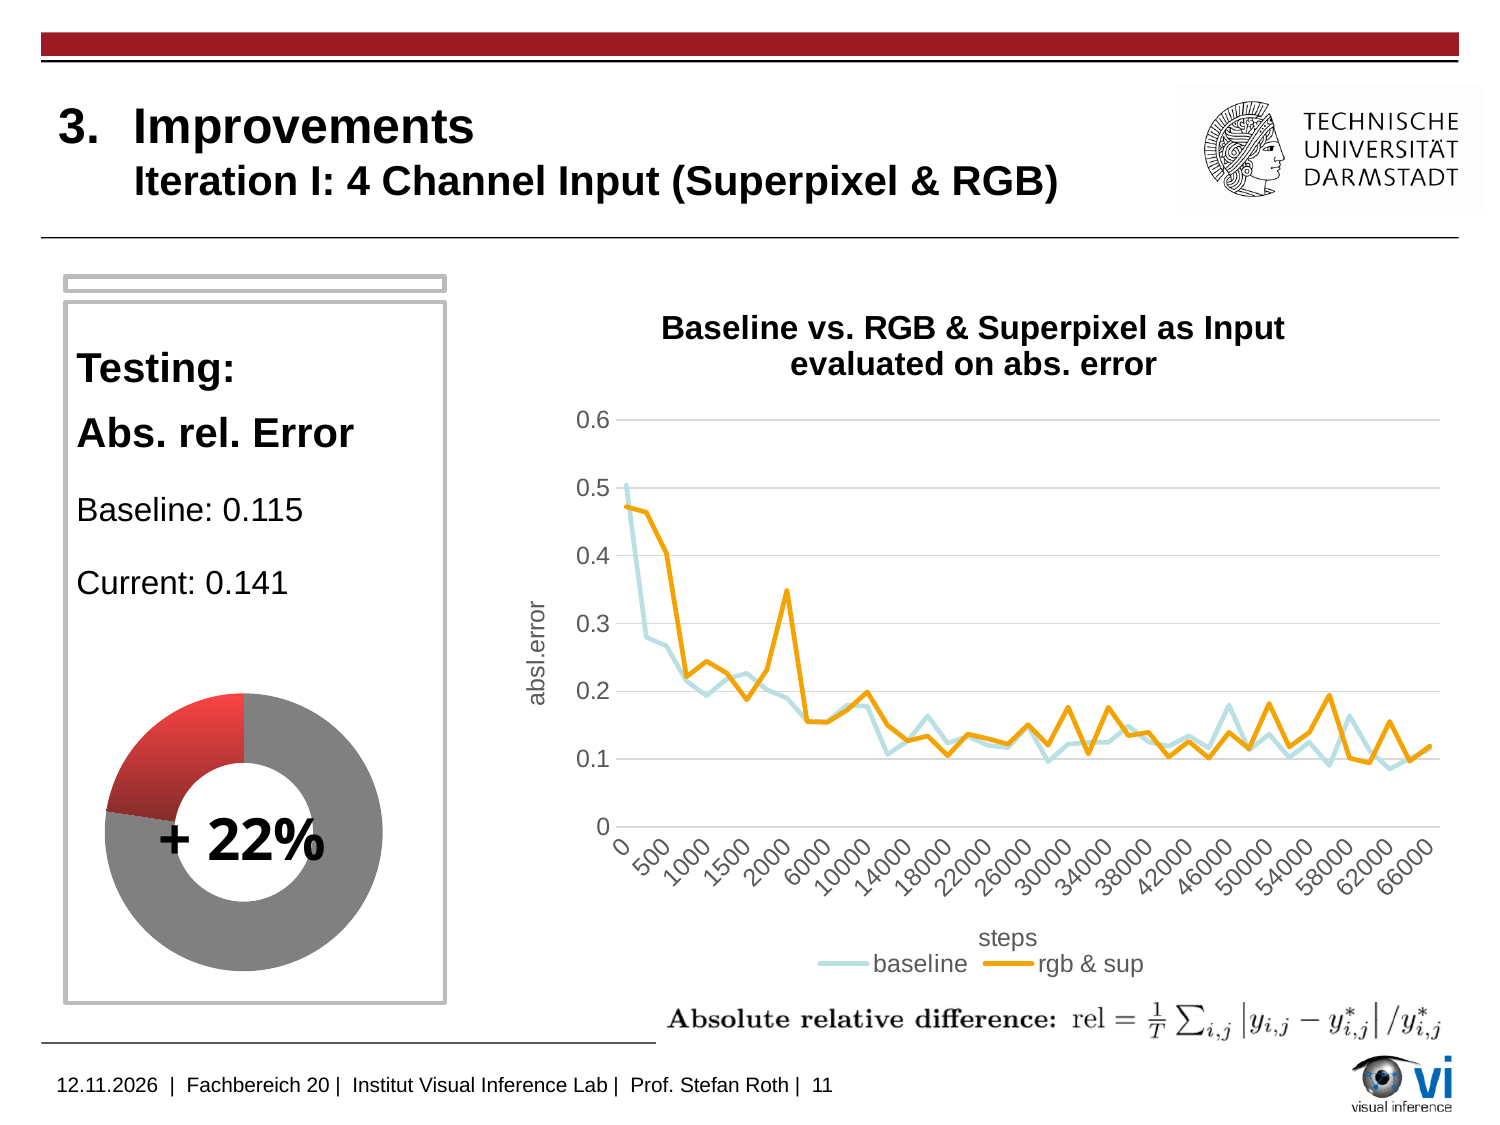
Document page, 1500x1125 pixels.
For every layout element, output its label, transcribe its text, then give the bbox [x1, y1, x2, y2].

picture [1175, 84, 1483, 214]
picture [655, 1002, 1481, 1044]
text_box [65, 276, 446, 615]
picture [1351, 1055, 1500, 1112]
chart [488, 276, 1460, 1033]
title Improvements Iteration I: 4 Channel Input (Superpixel & RGB) [58, 79, 1149, 218]
chart [40, 615, 445, 1000]
